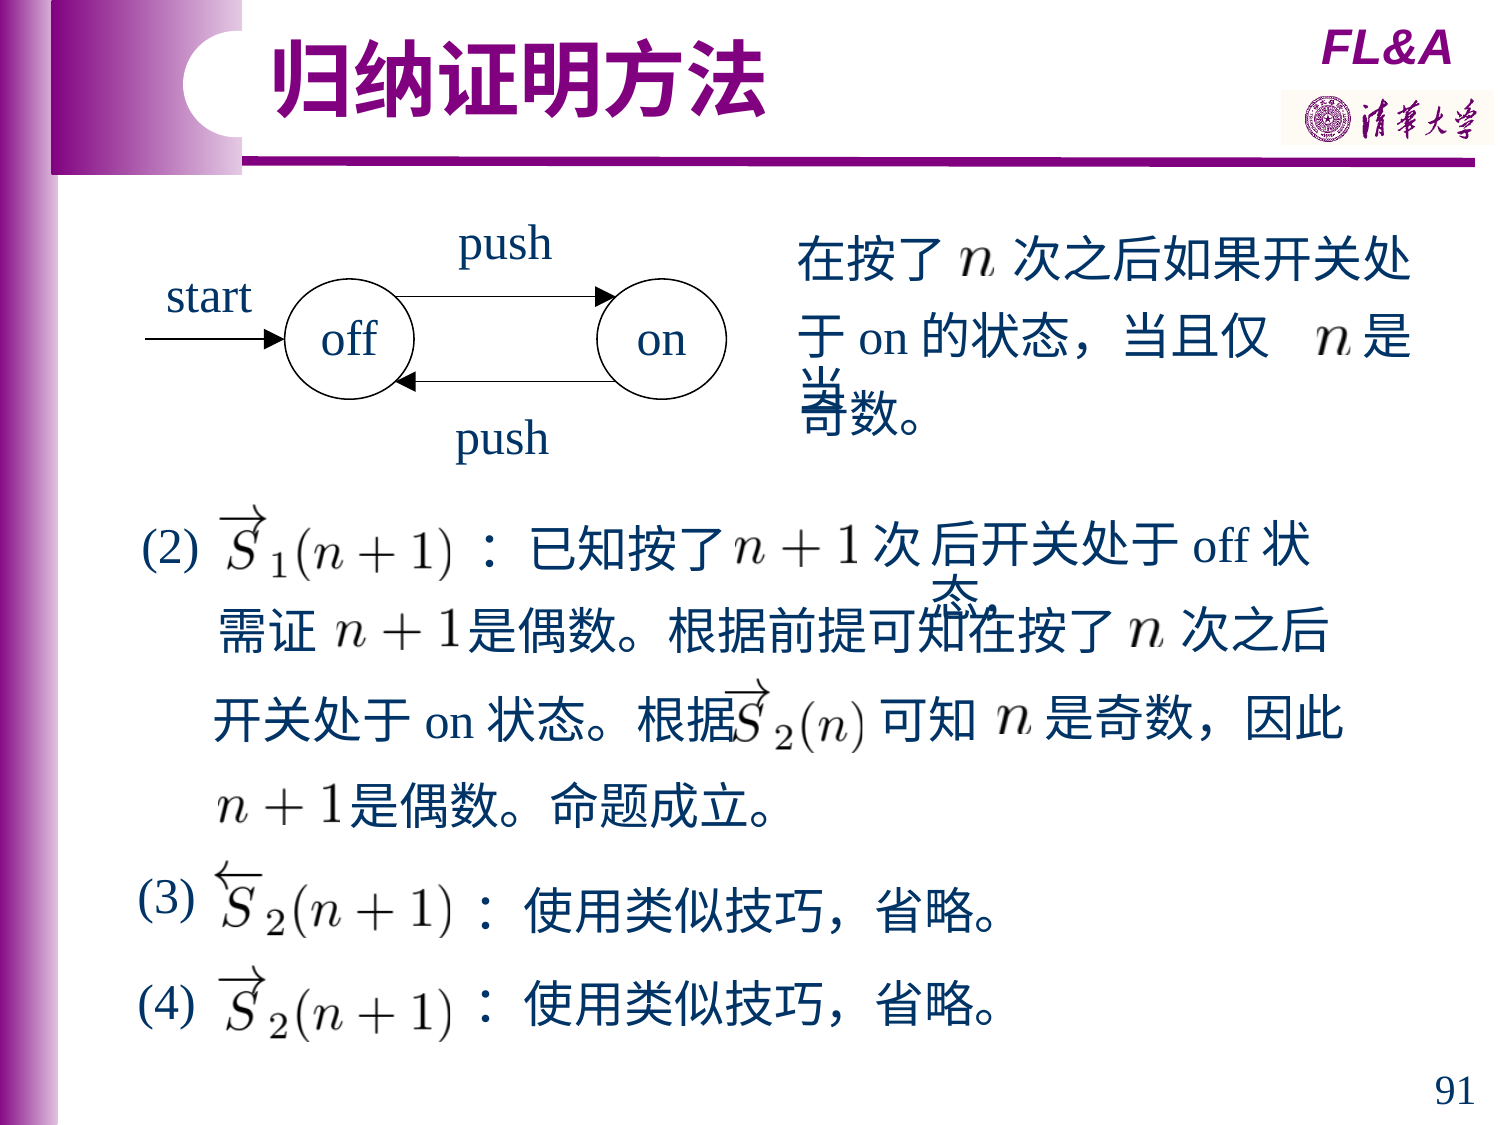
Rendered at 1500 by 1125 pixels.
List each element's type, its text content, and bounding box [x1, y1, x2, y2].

text_box 是 [1347, 304, 1435, 373]
text_box push [440, 208, 571, 278]
text_box ：使用类似技巧，省略。 [459, 972, 1046, 1041]
picture [724, 676, 863, 753]
text_box 开关处于on状态。根据 [197, 688, 721, 757]
text_box 在按了 [781, 226, 972, 296]
text_box 91 [1411, 1061, 1500, 1122]
text_box 可知 [865, 688, 998, 757]
picture [1316, 325, 1351, 355]
text_box (4) [122, 968, 212, 1038]
picture [336, 606, 459, 651]
picture [1281, 90, 1494, 145]
text_box 是奇数，因此 [1029, 685, 1387, 755]
text_box 归纳证明方法 [254, 31, 785, 136]
text_box start [144, 261, 275, 331]
text_box 是偶数。命题成立。 [334, 773, 1022, 843]
picture [213, 858, 451, 939]
text_box 是偶数。根据前提可知在按了 [452, 598, 1140, 668]
text_box 需证 [202, 598, 337, 668]
text_box 后开关处于off状态， [915, 512, 1400, 635]
text_box 次 [857, 513, 915, 582]
text_box ：已知按了 [462, 517, 803, 586]
text_box push [437, 404, 568, 473]
text_box (2) [126, 513, 213, 582]
text_box 次之后如果开关处 [997, 226, 1436, 296]
picture [734, 523, 858, 567]
text_box ：使用类似技巧，省略。 [459, 879, 1046, 948]
picture [218, 503, 451, 581]
text_box (3) [122, 863, 208, 933]
text_box 于on的状态，当且仅当 [781, 304, 1317, 427]
picture [1129, 617, 1164, 647]
picture [997, 705, 1032, 735]
picture [217, 963, 451, 1042]
text_box on [596, 278, 727, 400]
picture [217, 782, 341, 826]
text_box 奇数。 [784, 382, 968, 451]
picture [960, 247, 995, 277]
text_box off [284, 278, 415, 400]
text_box 次之后 [1166, 597, 1387, 667]
